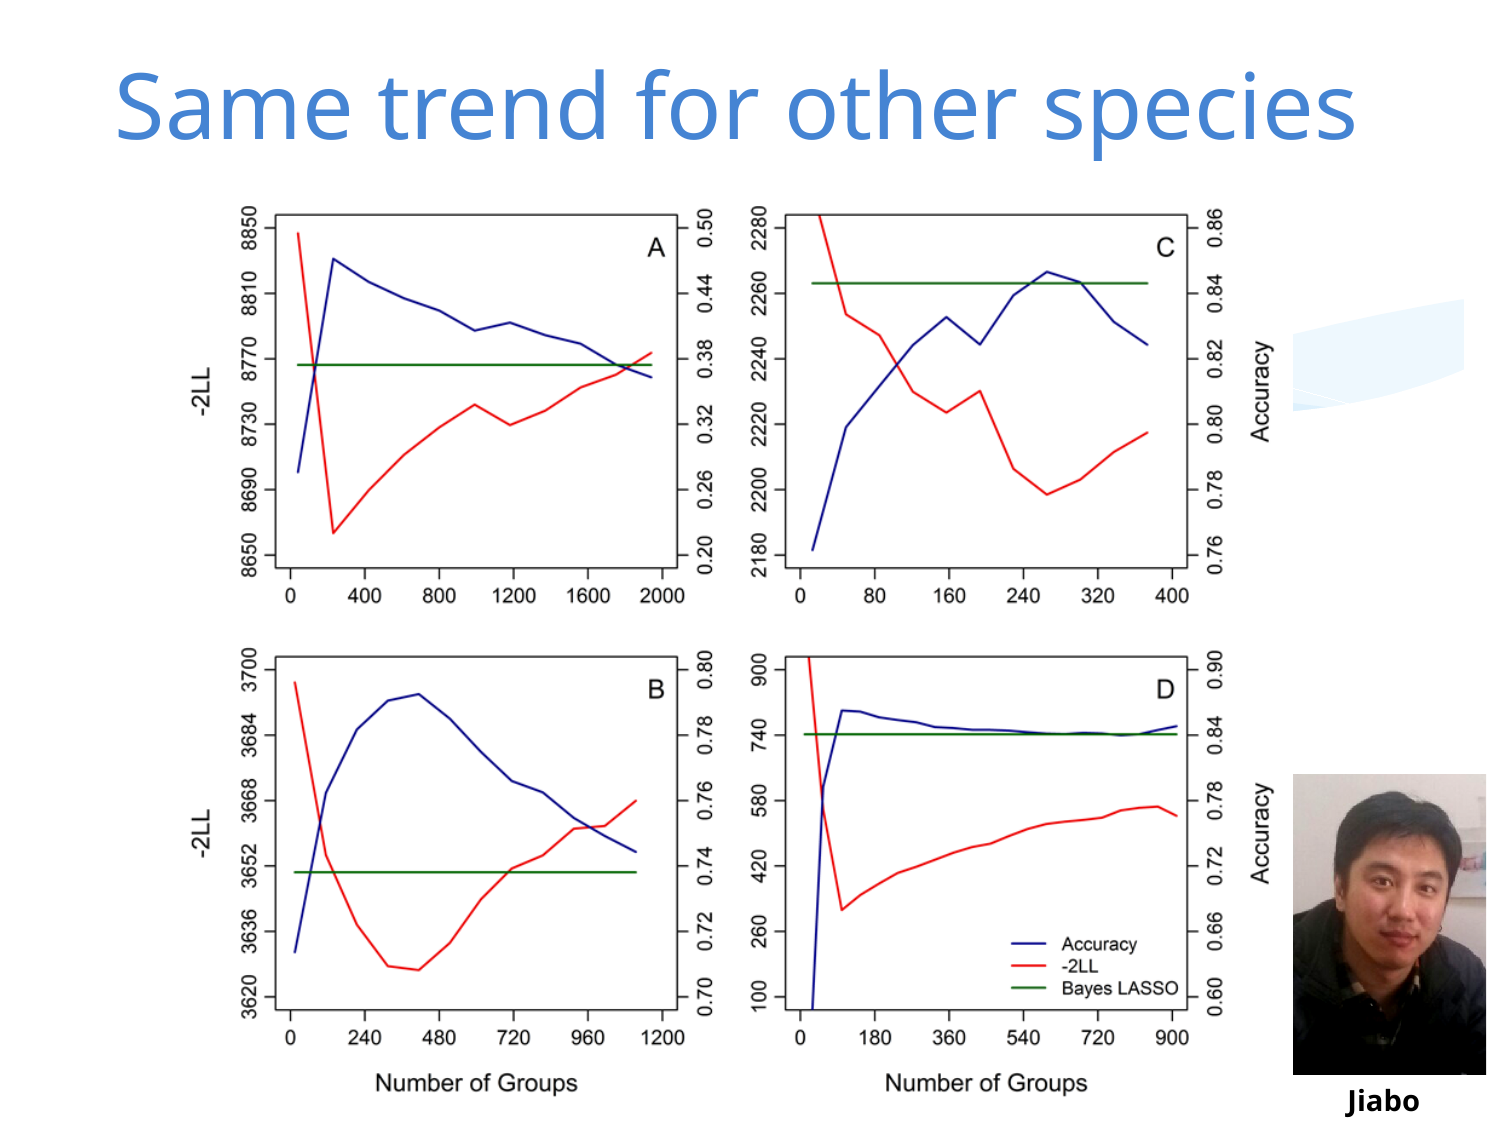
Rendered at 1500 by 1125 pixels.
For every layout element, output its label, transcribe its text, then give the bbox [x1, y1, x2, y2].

title Same trend for other species [61, 0, 1412, 206]
text_box Jiabo Wang [1292, 1085, 1475, 1125]
picture [180, 199, 1487, 1100]
